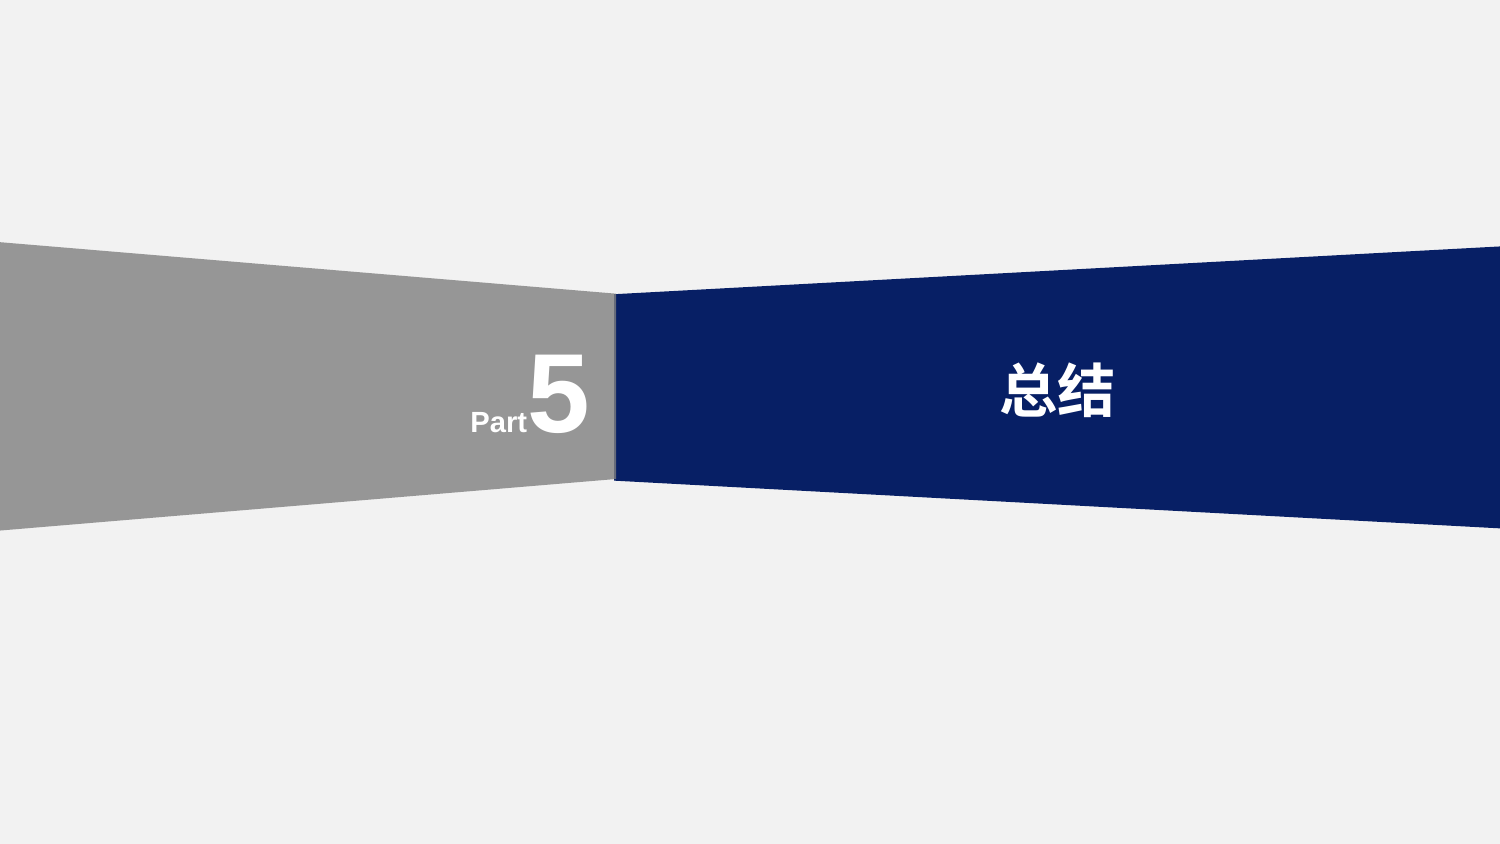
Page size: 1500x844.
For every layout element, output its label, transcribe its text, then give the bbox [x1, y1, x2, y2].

text_box [613, 245, 1500, 530]
text_box 总结 [988, 348, 1128, 680]
text_box [0, 241, 618, 532]
text_box Part5 [459, 314, 602, 461]
